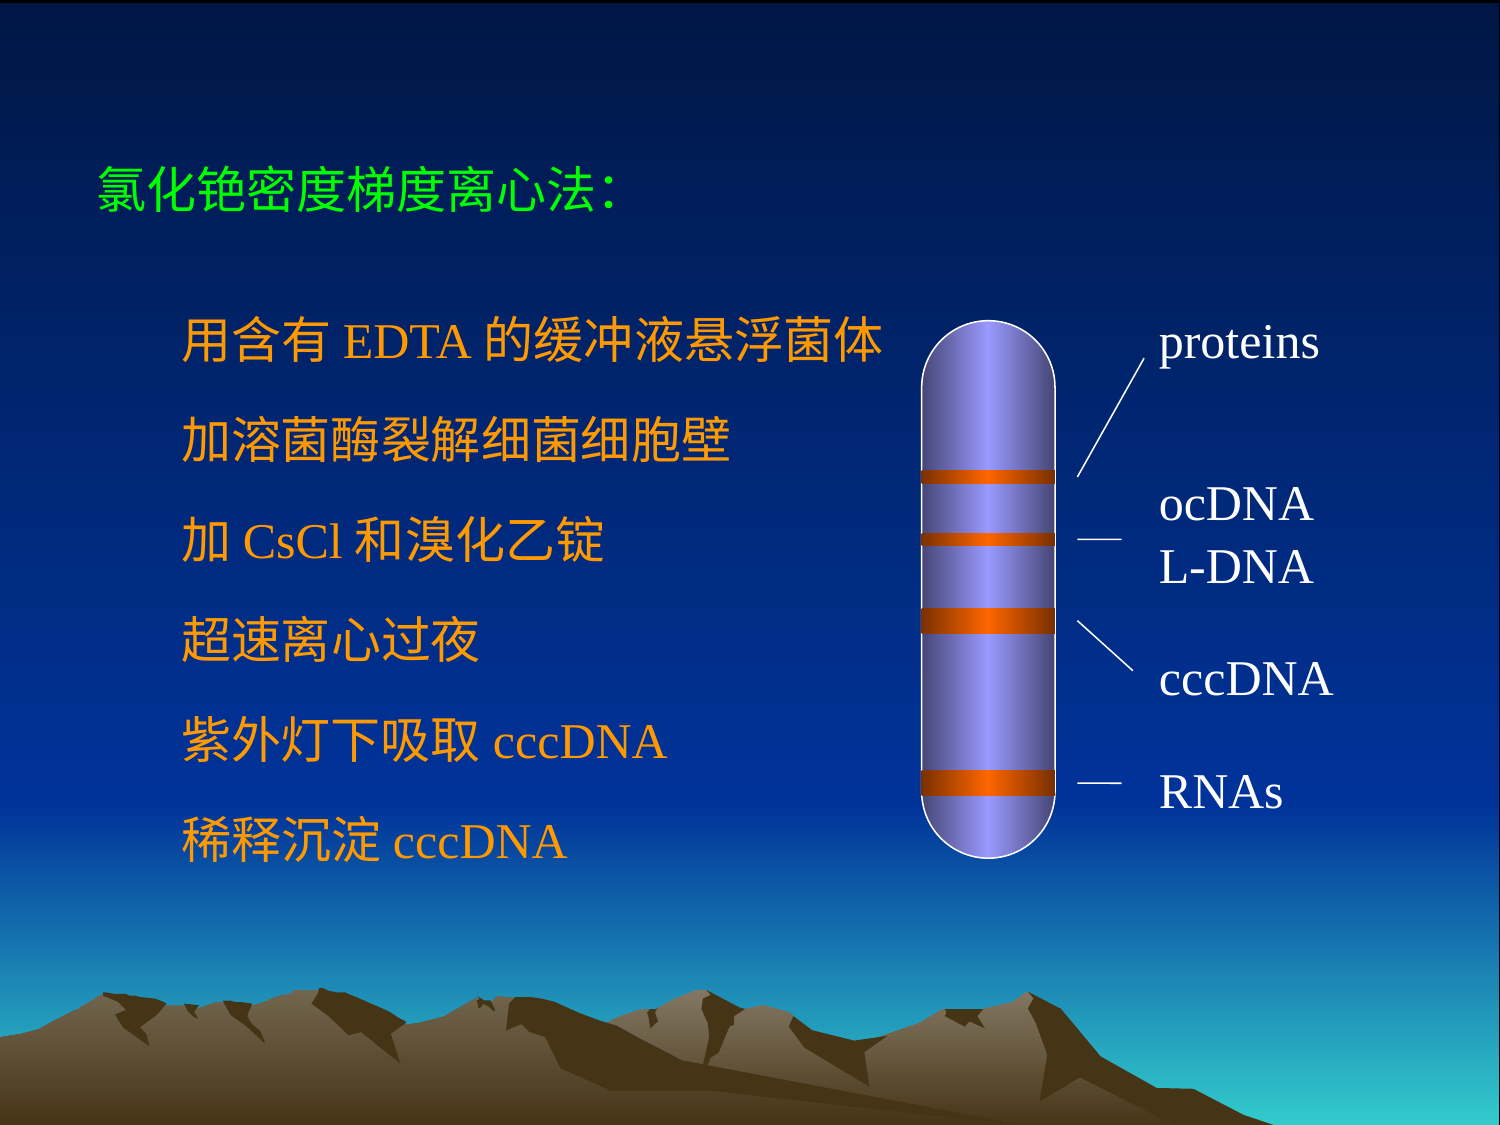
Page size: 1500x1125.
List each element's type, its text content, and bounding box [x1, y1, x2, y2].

text_box proteins [1144, 270, 1406, 396]
text_box cccDNA [1144, 608, 1437, 734]
text_box 超速离心过夜 [166, 570, 522, 670]
text_box [921, 796, 1055, 859]
text_box RNAs [1144, 720, 1360, 846]
text_box 加溶菌酶裂解细菌细胞壁 [166, 370, 870, 496]
text_box [921, 608, 1055, 634]
text_box 紫外灯下吸取cccDNA [166, 670, 823, 796]
text_box 用含有EDTA的缓冲液悬浮菌体 [166, 270, 907, 396]
text_box ocDNA [1144, 433, 1391, 495]
text_box [921, 470, 1055, 484]
text_box [921, 320, 1056, 793]
text_box 氯化铯密度梯度离心法： [81, 121, 864, 247]
text_box 加CsCl和溴化乙锭 [166, 470, 728, 596]
text_box [921, 533, 1055, 546]
text_box [921, 770, 1055, 796]
text_box L-DNA [1144, 495, 1391, 608]
text_box 稀释沉淀cccDNA [166, 770, 693, 896]
